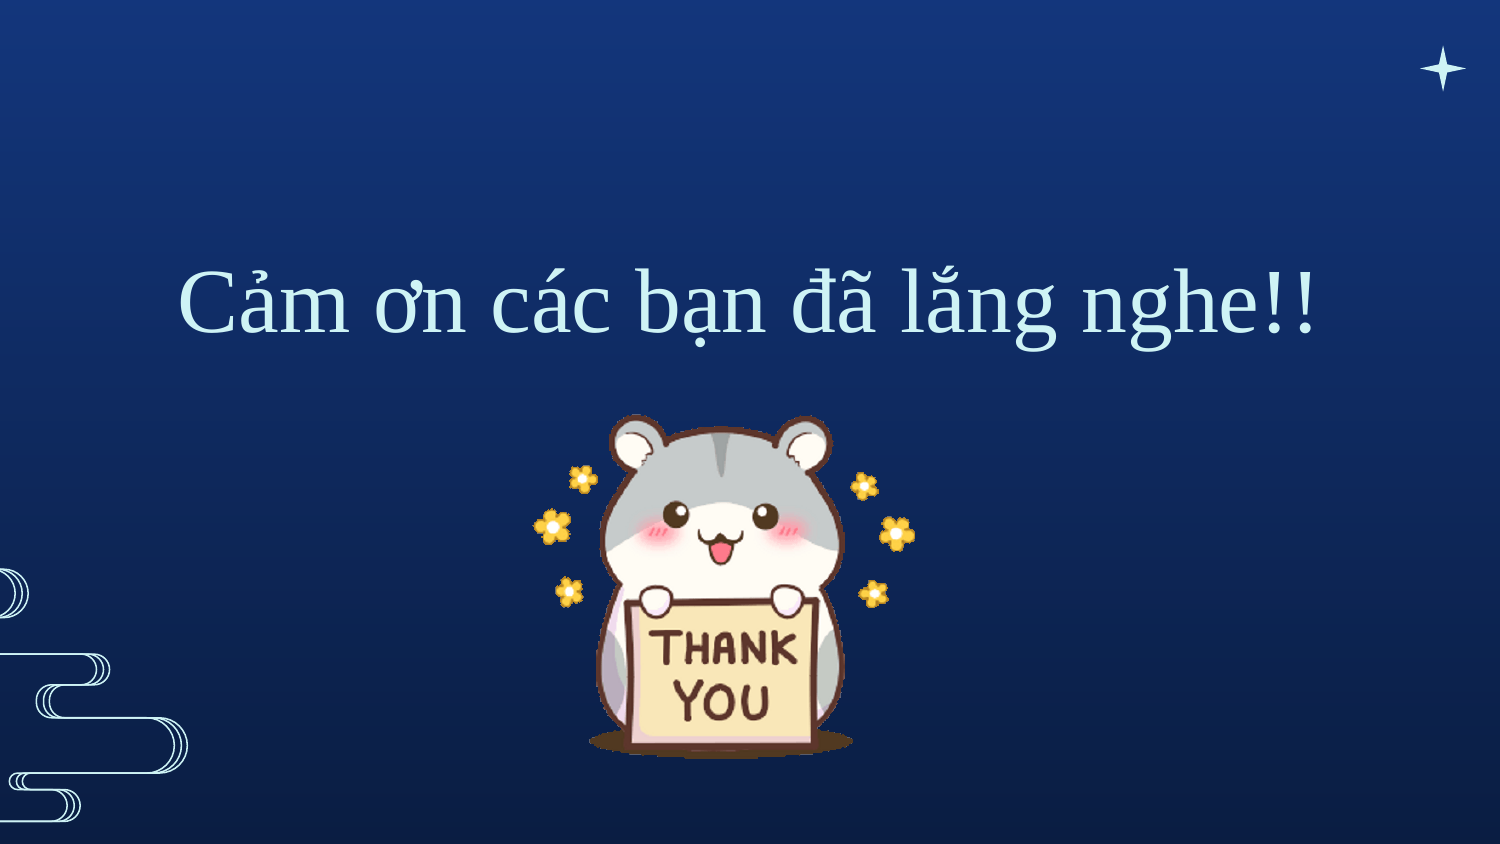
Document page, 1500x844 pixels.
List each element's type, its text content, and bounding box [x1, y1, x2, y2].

picture [458, 364, 983, 790]
title Cảm ơn các bạn đã lắng nghe!! [117, 225, 1383, 320]
